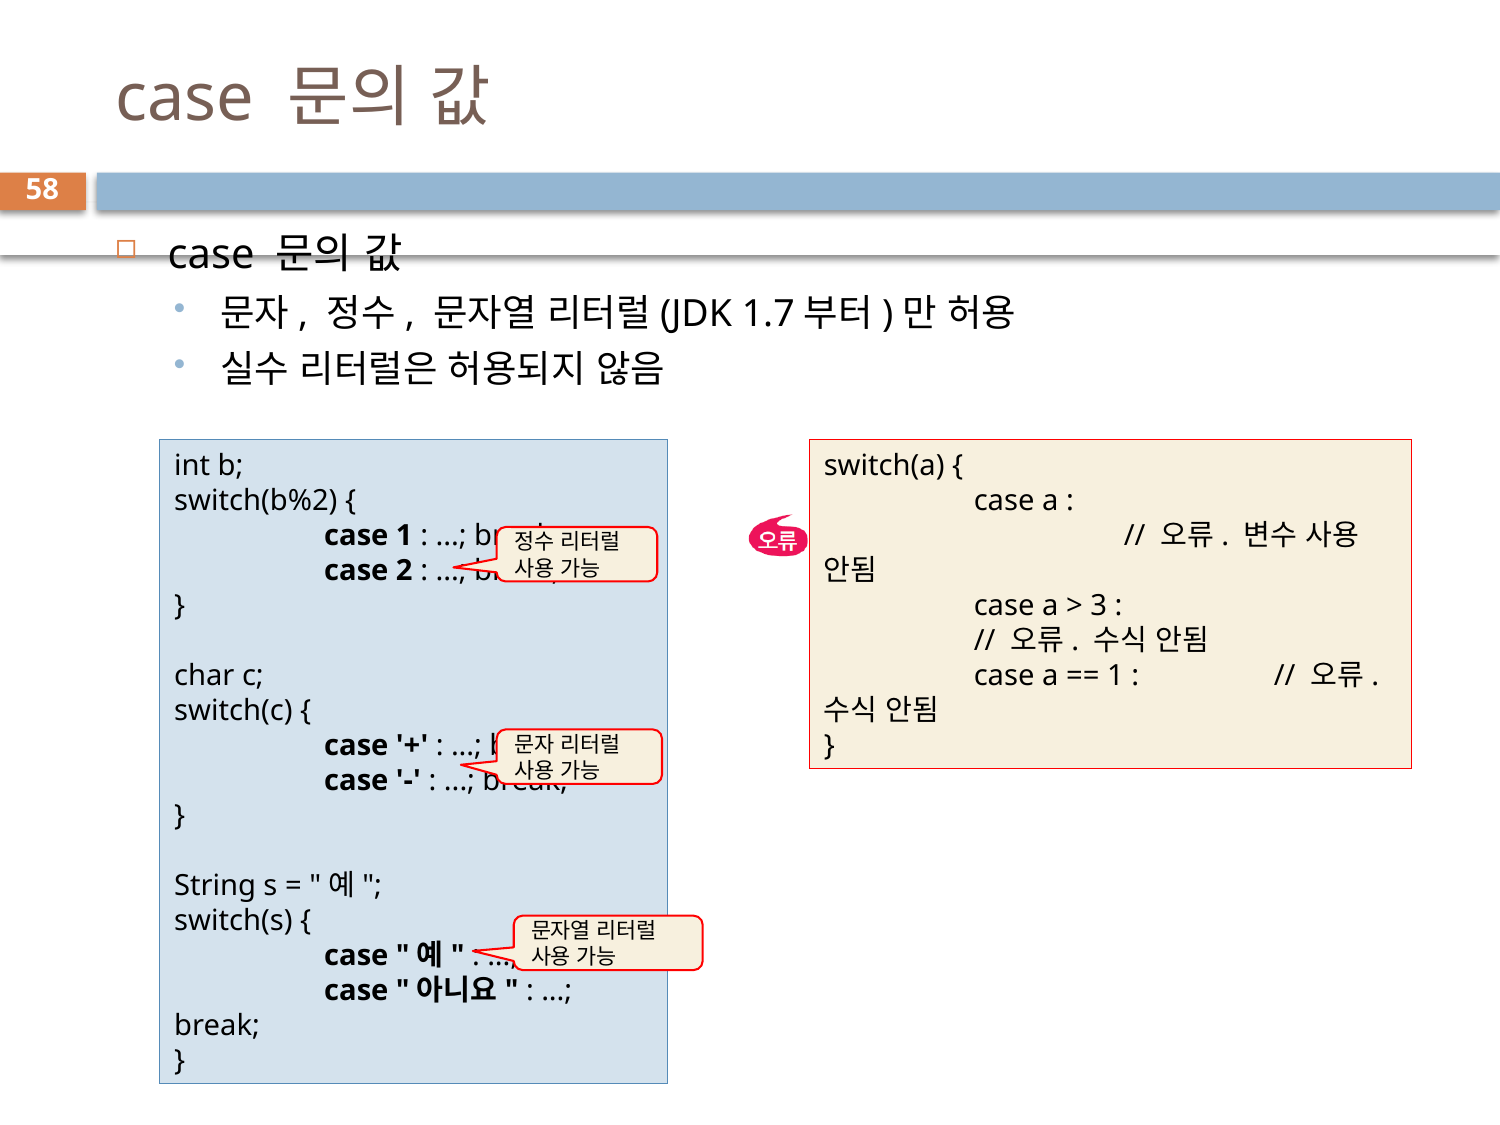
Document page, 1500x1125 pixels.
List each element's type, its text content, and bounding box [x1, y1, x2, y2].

slide_number 58 [0, 170, 87, 211]
picture [740, 510, 808, 560]
text_box int b; switch(b%2) { case 1 : ...; break; case 2 : ...; break; } char c; switch(c) { case '+' : ...; break; case '-' : ...; break; } String s = "예"; switch(s) { case "예" : ...; break; case "아니요" : ...; break; } [159, 439, 668, 1084]
text_box 문자 리터럴 사용 가능 [459, 727, 664, 786]
text_box 정수 리터럴 사용 가능 [451, 525, 659, 584]
title case 문의 값 [100, 37, 1438, 149]
text_box 문자열 리터럴 사용 가능 [471, 914, 705, 972]
list case 문의 값 문자, 정수, 문자열 리터럴(JDK 1.7부터)만 허용 실수 리터럴은 허용되지 않음 [100, 219, 1438, 1047]
text_box switch(a) { case a : // 오류. 변수 사용 안됨 case a > 3 : // 오류. 수식 안됨 case a == 1 : // 오류. 수식 안됨 } [809, 439, 1412, 769]
